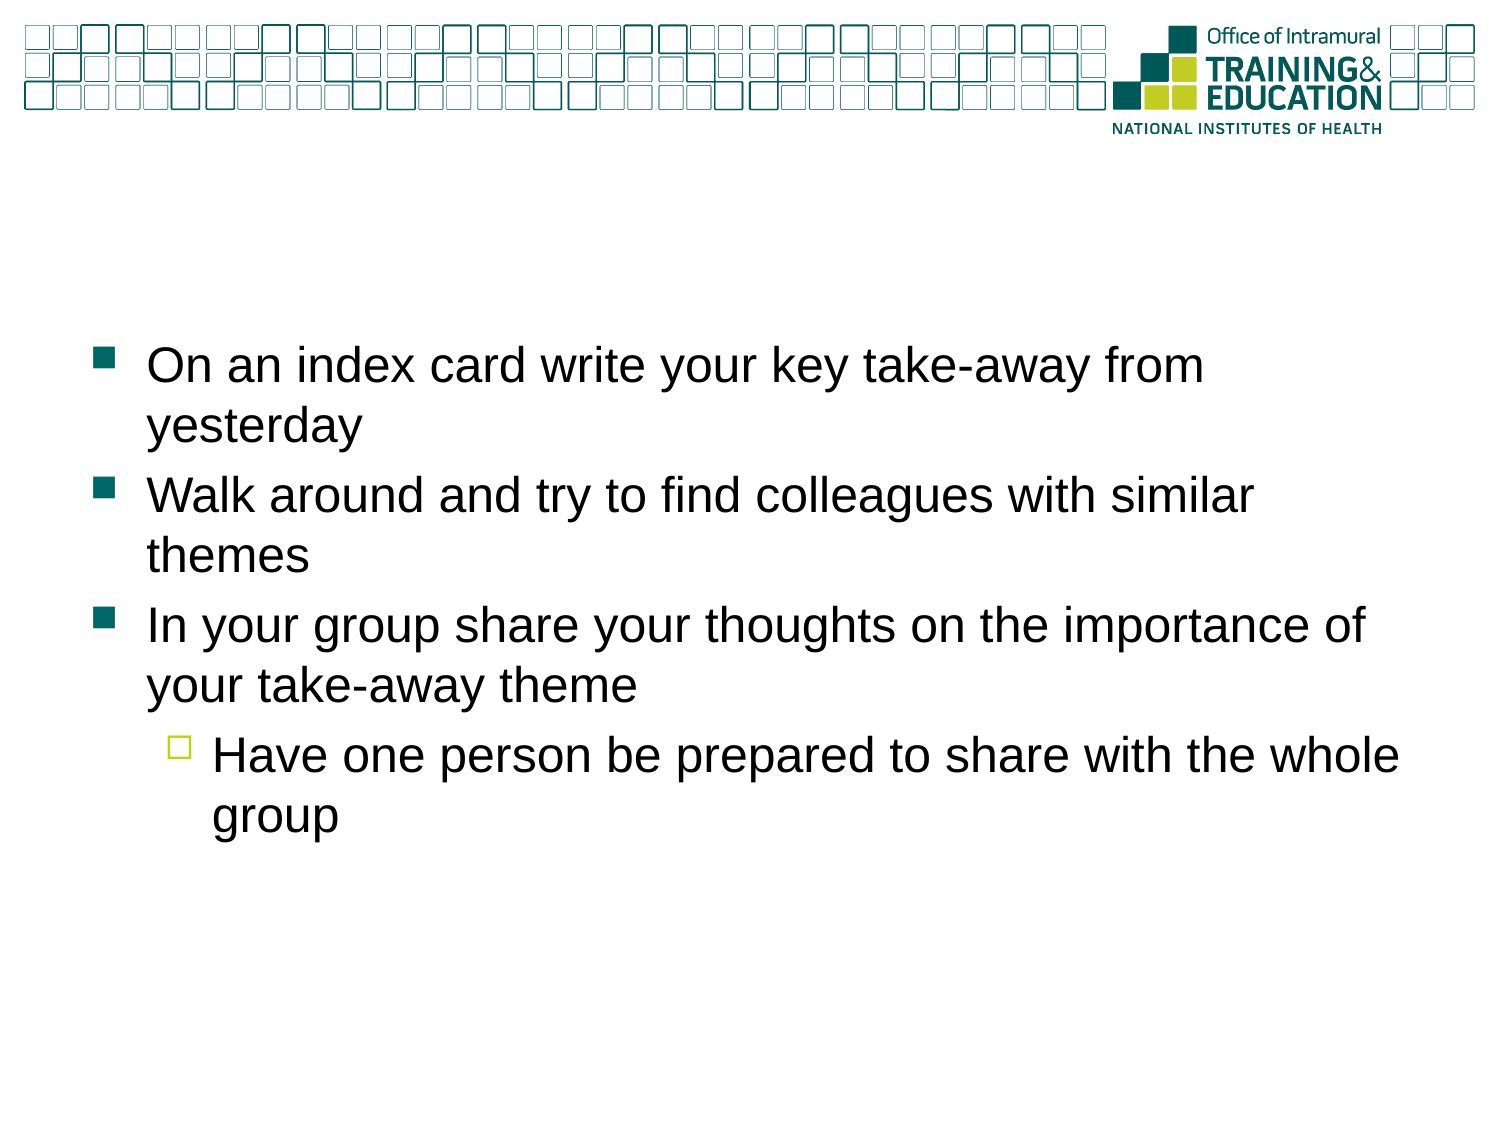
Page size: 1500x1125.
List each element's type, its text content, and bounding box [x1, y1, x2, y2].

list On an index card write your key take-away from yesterday Walk around and try to find colleagues with similar themes In your group share your thoughts on the importance of your take-away theme Have one person be prepared to share with the whole group [75, 324, 1425, 963]
picture [24, 24, 1475, 134]
